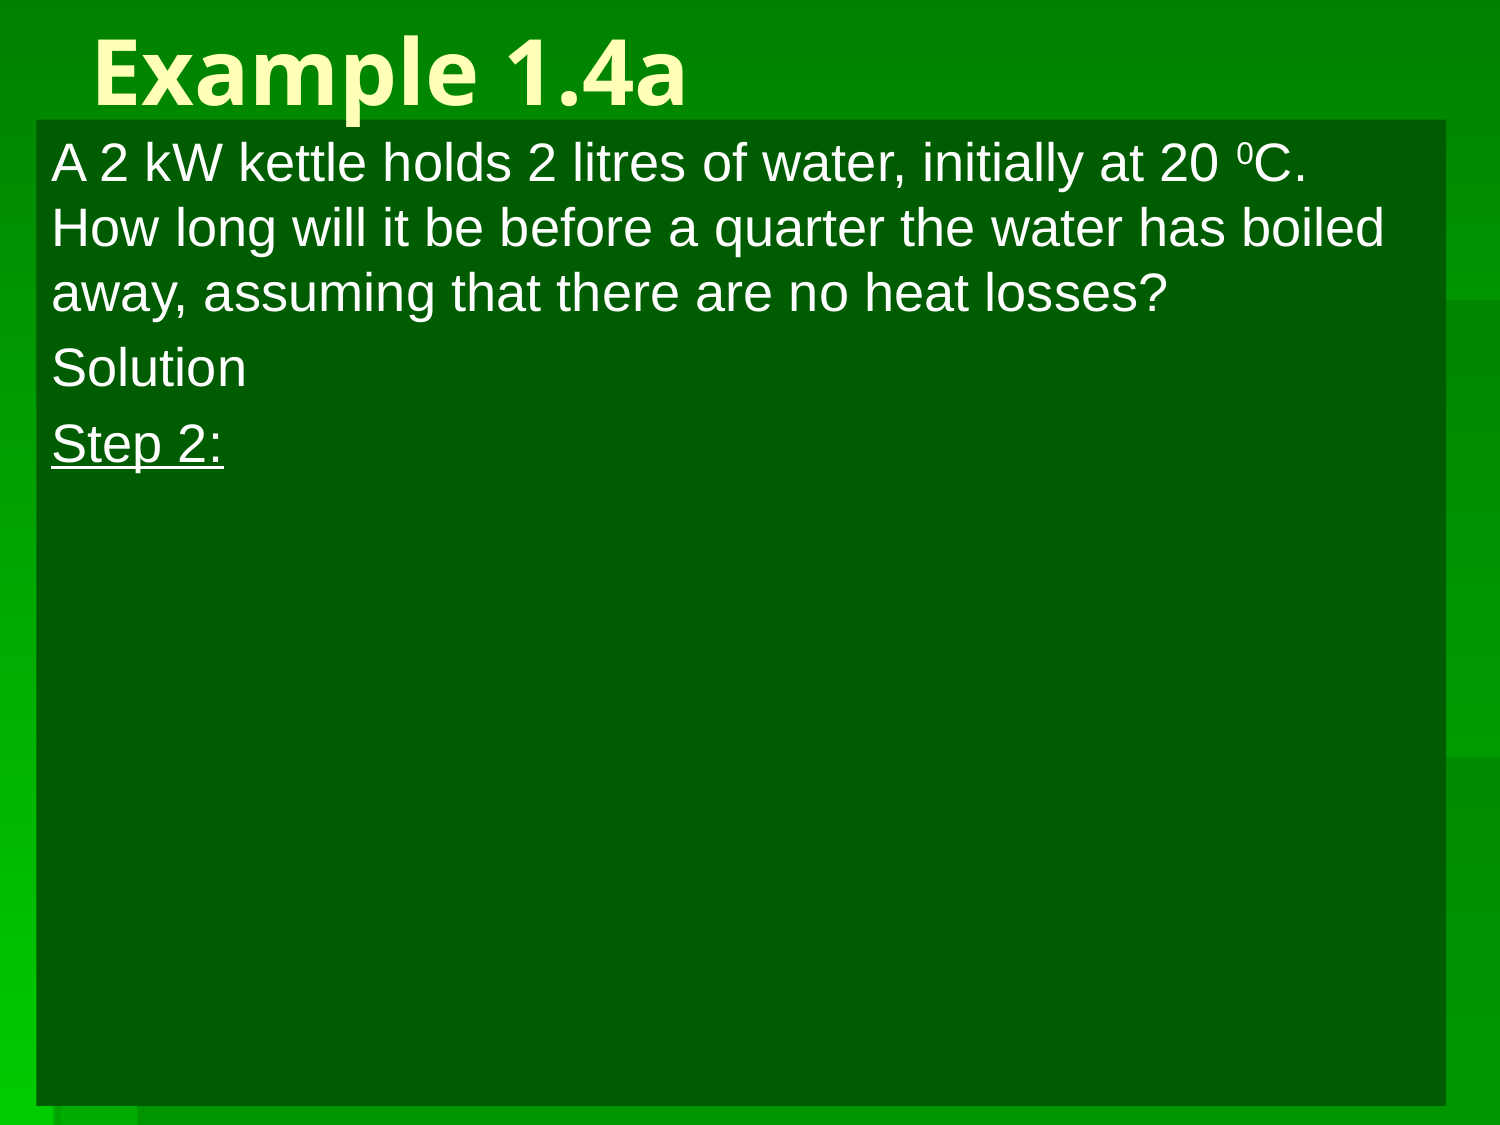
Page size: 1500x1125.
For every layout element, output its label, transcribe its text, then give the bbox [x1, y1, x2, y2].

title Example 1.4a [74, 0, 1451, 138]
list A 2 kW kettle holds 2 litres of water, initially at 20 0C. How long will it be before a quarter the water has boiled away, assuming that there are no heat losses? Solution Step 2: [36, 119, 1447, 1107]
